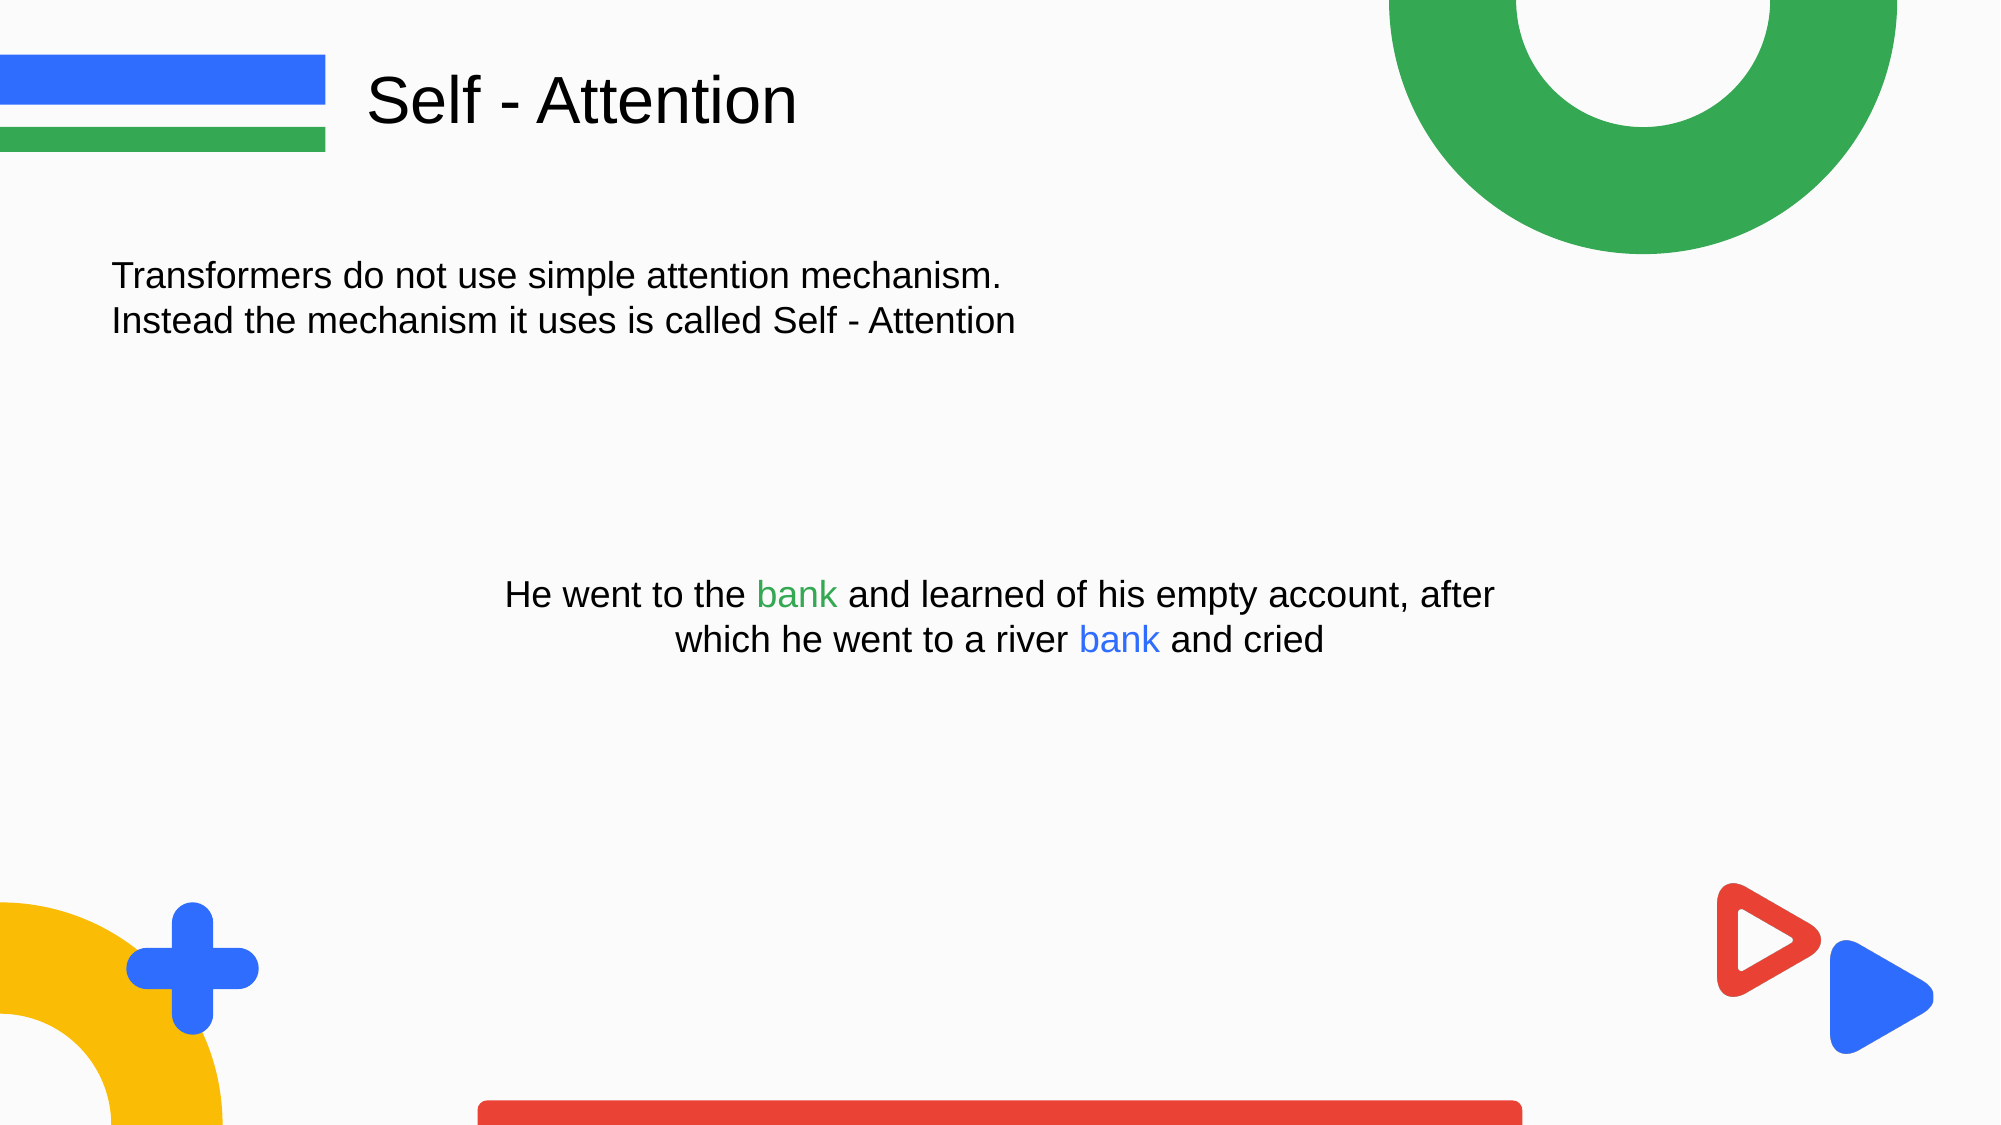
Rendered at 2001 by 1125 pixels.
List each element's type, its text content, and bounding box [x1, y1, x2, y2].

text_box He went to the bank and learned of his empty account, after which he went to a river bank and cried [440, 562, 1560, 668]
text_box Transformers do not use simple attention mechanism. Instead the mechanism it uses is called Self - Attention [96, 243, 1425, 349]
picture [1717, 883, 1821, 997]
text_box Self - Attention [351, 49, 1380, 145]
picture [1830, 940, 1934, 1054]
